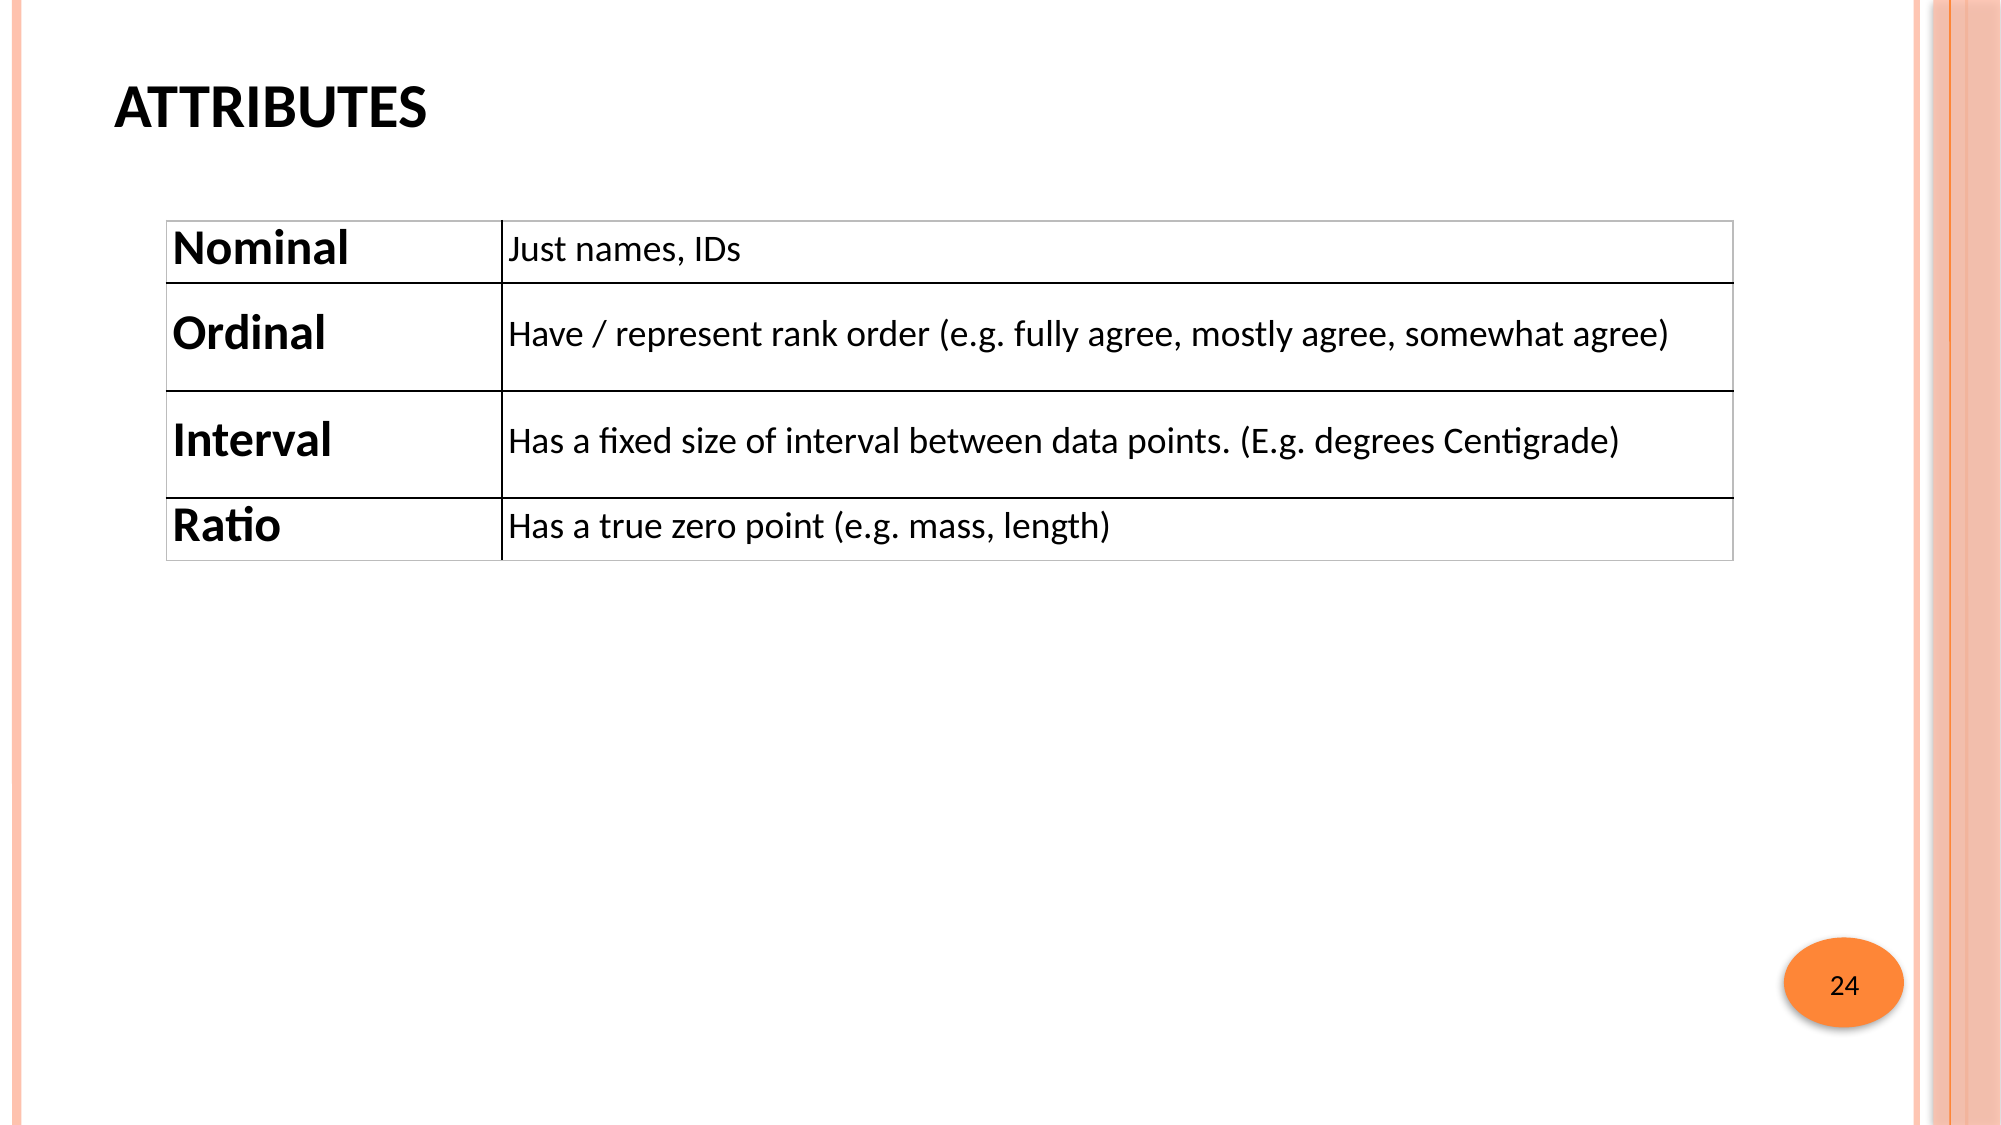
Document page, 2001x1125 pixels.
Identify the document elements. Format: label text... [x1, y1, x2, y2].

table_cell Interval [167, 392, 501, 497]
title Attributes [99, 45, 1734, 148]
table_cell Has a true zero point (e.g. mass, length) [503, 499, 1732, 560]
slide_number 24 [1777, 940, 1912, 1027]
table_header Just names, IDs [503, 222, 1732, 282]
table_cell Has a fixed size of interval between data points. (E.g. degrees Centigrade) [503, 392, 1732, 497]
table_cell Have / represent rank order (e.g. fully agree, mostly agree, somewhat agree) [503, 284, 1732, 390]
table_cell Ordinal [167, 284, 501, 390]
table_header Nominal [167, 222, 501, 282]
table_cell Ratio [167, 499, 501, 560]
